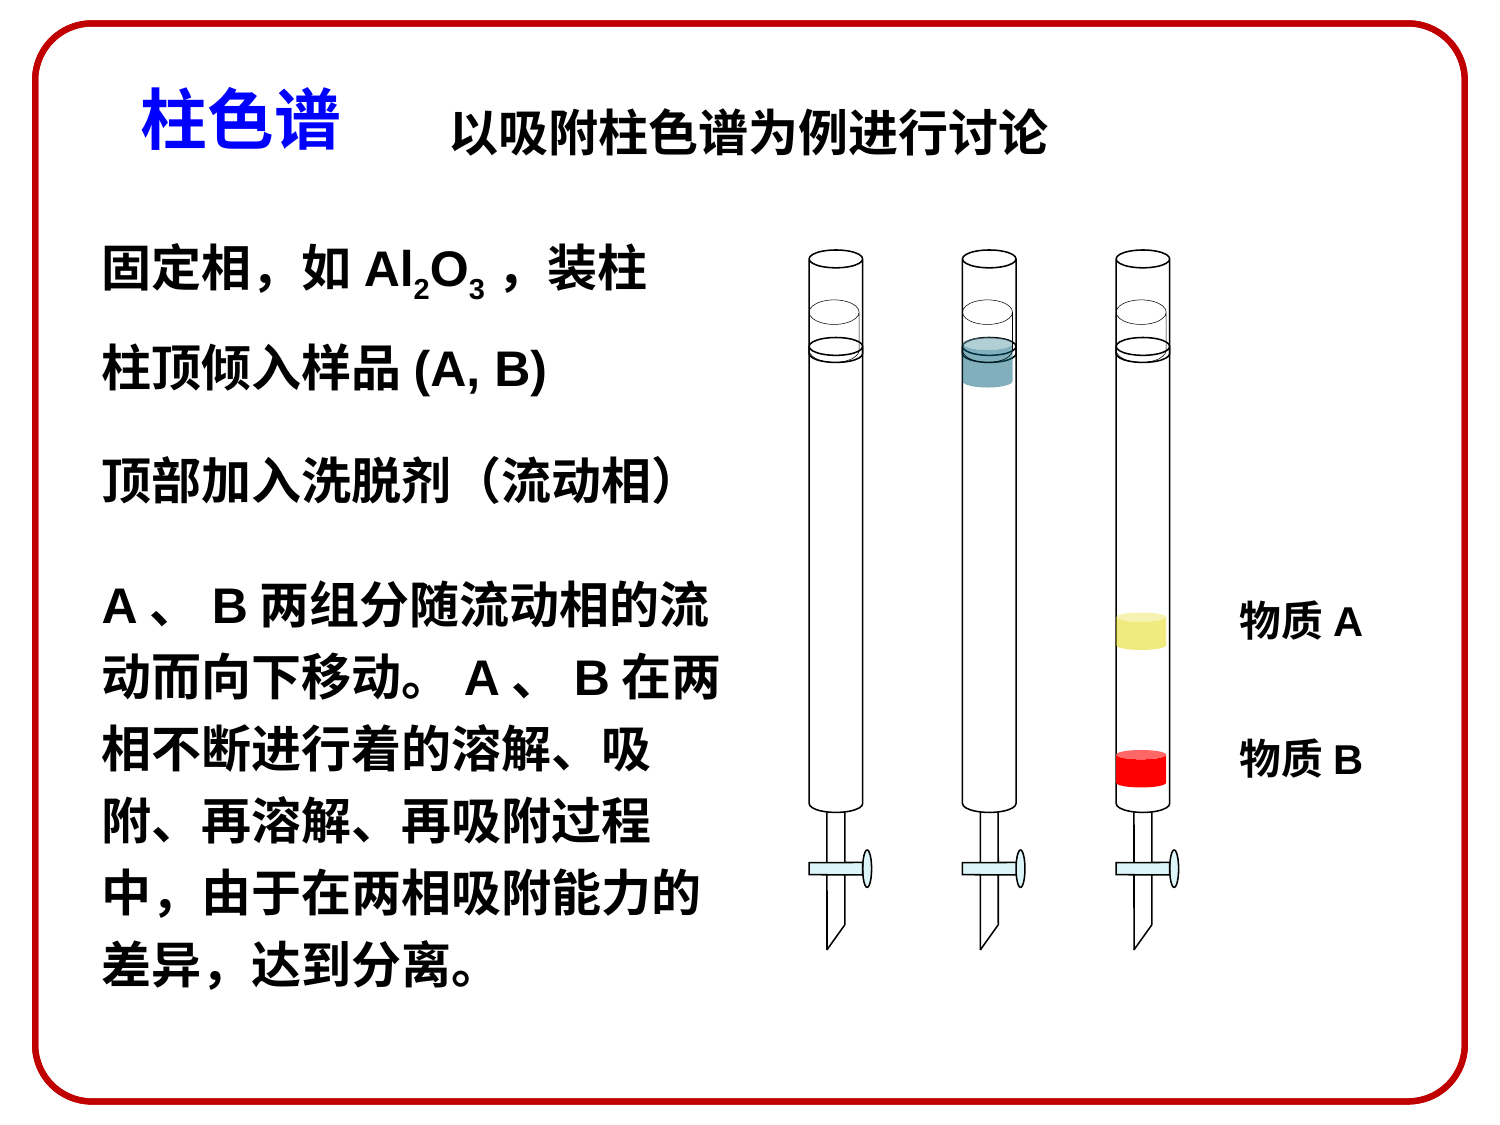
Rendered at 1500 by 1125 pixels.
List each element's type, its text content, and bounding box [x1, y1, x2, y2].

text_box 物质A [1224, 587, 1413, 653]
text_box 固定相，如Al2O3，装柱 [86, 229, 662, 313]
title 柱色谱 [140, 70, 423, 159]
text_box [1115, 249, 1179, 951]
text_box 以吸附柱色谱为例进行讨论 [433, 93, 1159, 169]
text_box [808, 249, 872, 951]
text_box 柱顶倾入样品(A, B) [86, 329, 575, 405]
text_box A、B两组分随流动相的流动而向下移动。A、B在两相不断进行着的溶解、吸附、再溶解、再吸附过程中，由于在两相吸附能力的差异，达到分离。 [86, 554, 737, 1001]
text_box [962, 249, 1026, 951]
text_box 顶部加入洗脱剂（流动相） [86, 441, 739, 517]
text_box 物质B [1224, 725, 1413, 790]
